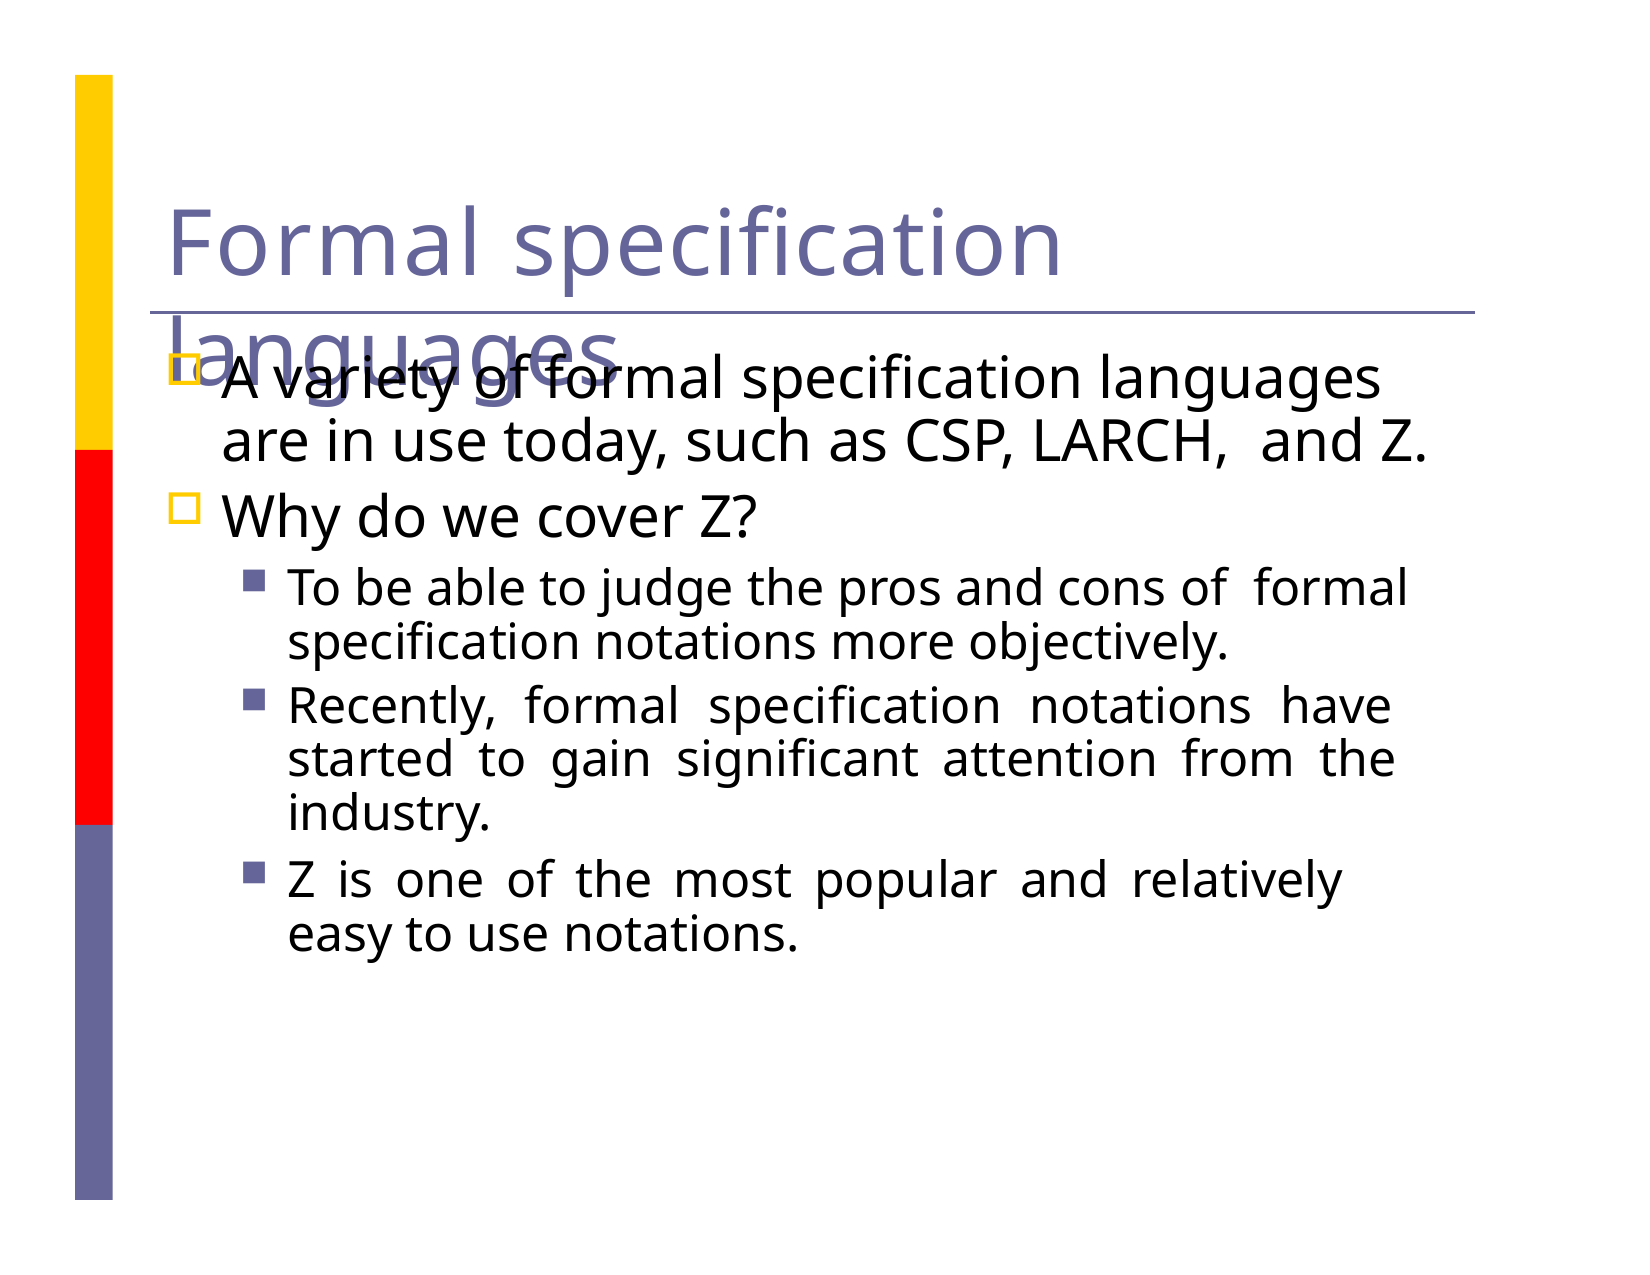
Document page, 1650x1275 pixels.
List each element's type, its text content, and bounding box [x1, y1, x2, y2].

text_box A variety of formal specification languages are in use today, such as CSP, LARCH, and Z. Why do we cover Z? To be able to judge the pros and cons of formal specification notations more objectively. Recently, formal specification notations have started to gain significant attention from the industry. Z is one of the most popular and relatively easy to use notations. [163, 337, 1487, 962]
title Formal specification languages [163, 182, 1323, 337]
